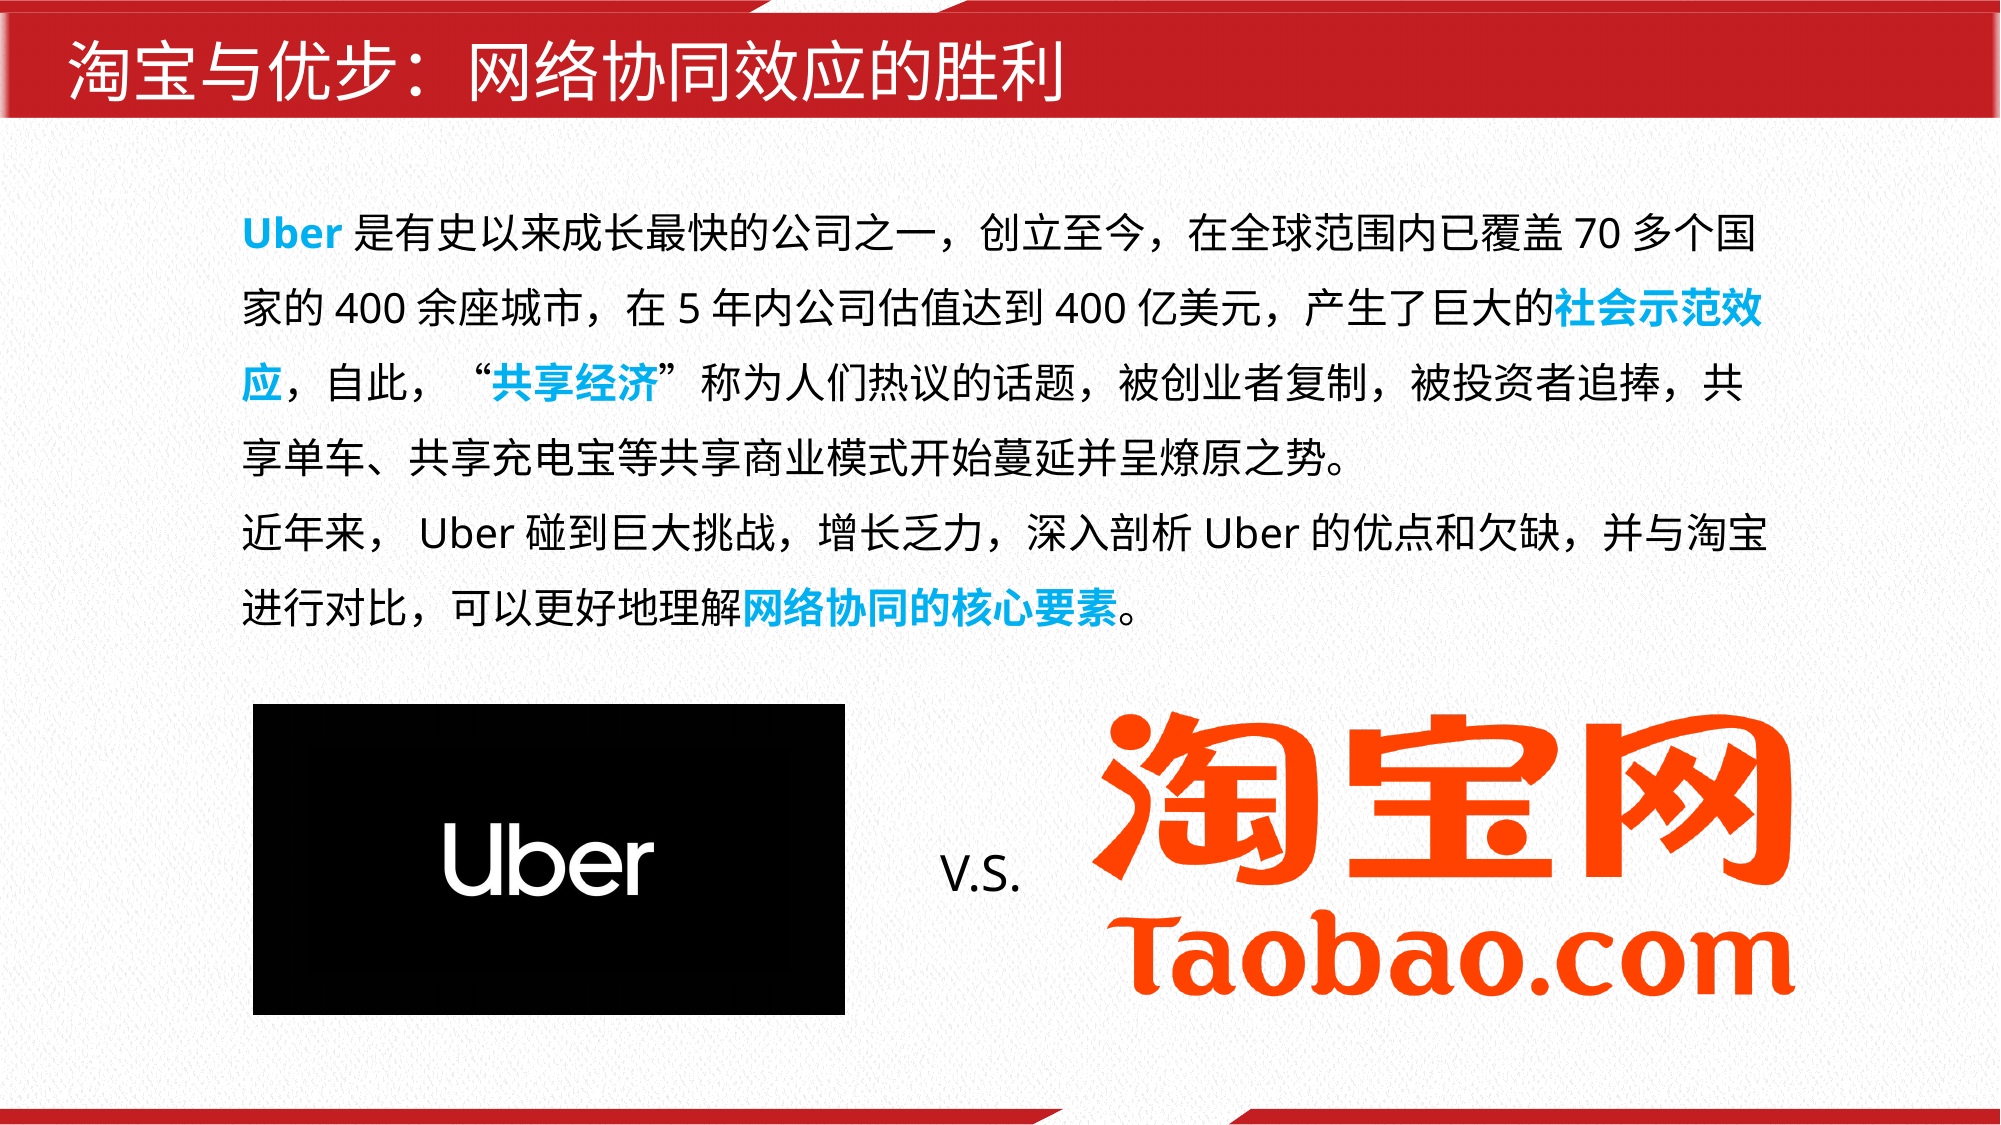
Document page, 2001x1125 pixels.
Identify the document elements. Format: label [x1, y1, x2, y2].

text_box [0, 0, 2000, 12]
picture [1086, 704, 1801, 1003]
text_box [0, 118, 2000, 1125]
picture [253, 704, 845, 1016]
picture [0, 12, 2000, 118]
